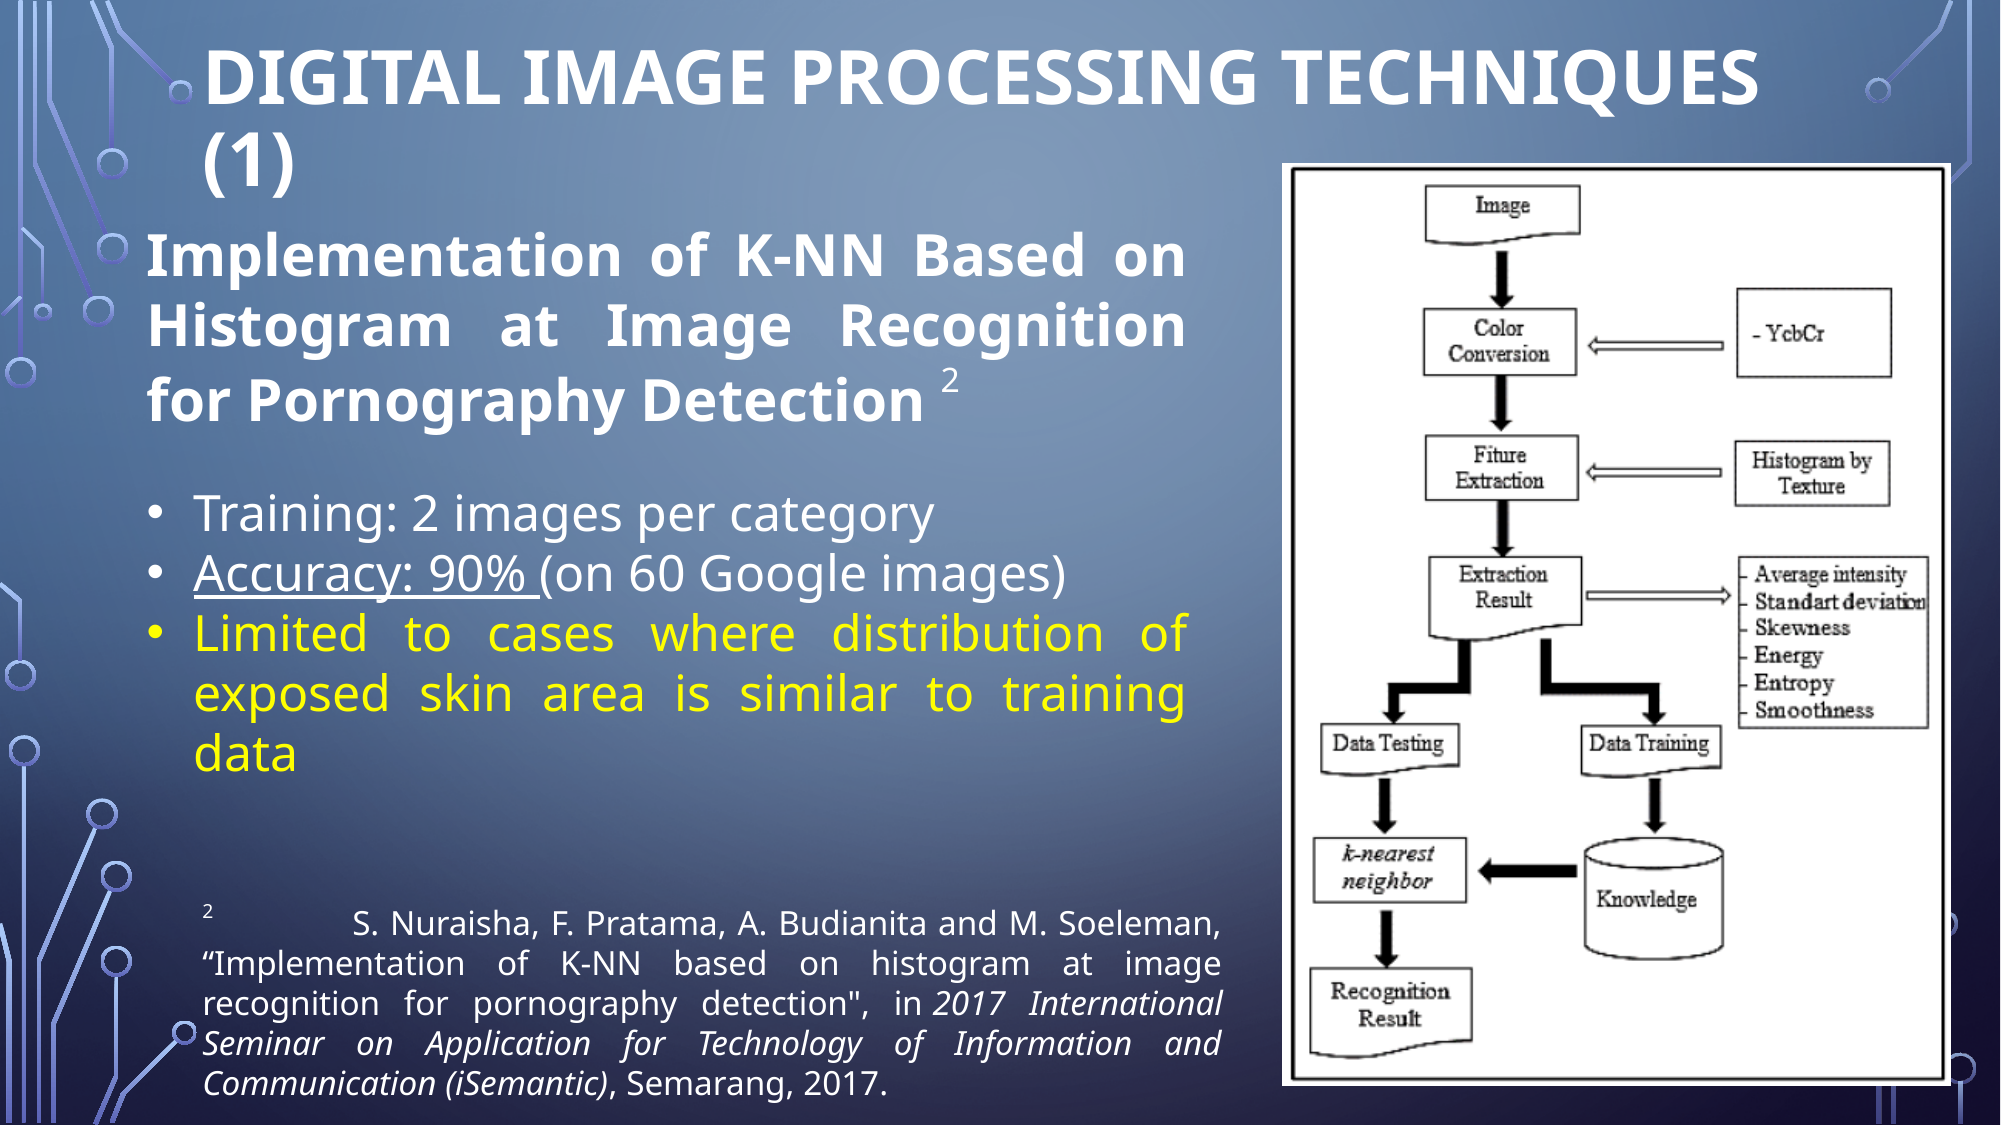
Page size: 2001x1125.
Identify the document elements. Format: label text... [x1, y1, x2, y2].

title Digital image processing techniques (1) [187, 0, 1813, 243]
text_box Training: 2 images per category Accuracy: 90% (on 60 Google images) Limited to cases where distribution of exposed skin area is similar to training data [131, 474, 1203, 789]
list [1281, 163, 1952, 1086]
footer 2 S. Nuraisha, F. Pratama, A. Budianita and M. Soeleman, “Implementation of K-NN based on histogram at image recognition for pornography detection", in 2017 International Seminar on Application for Technology of Information and Communication (iSemantic), Semarang, 2017. [187, 907, 1239, 1094]
text_box Implementation of K-NN Based on Histogram at Image Recognition for Pornography Detection 2 [131, 211, 1203, 441]
